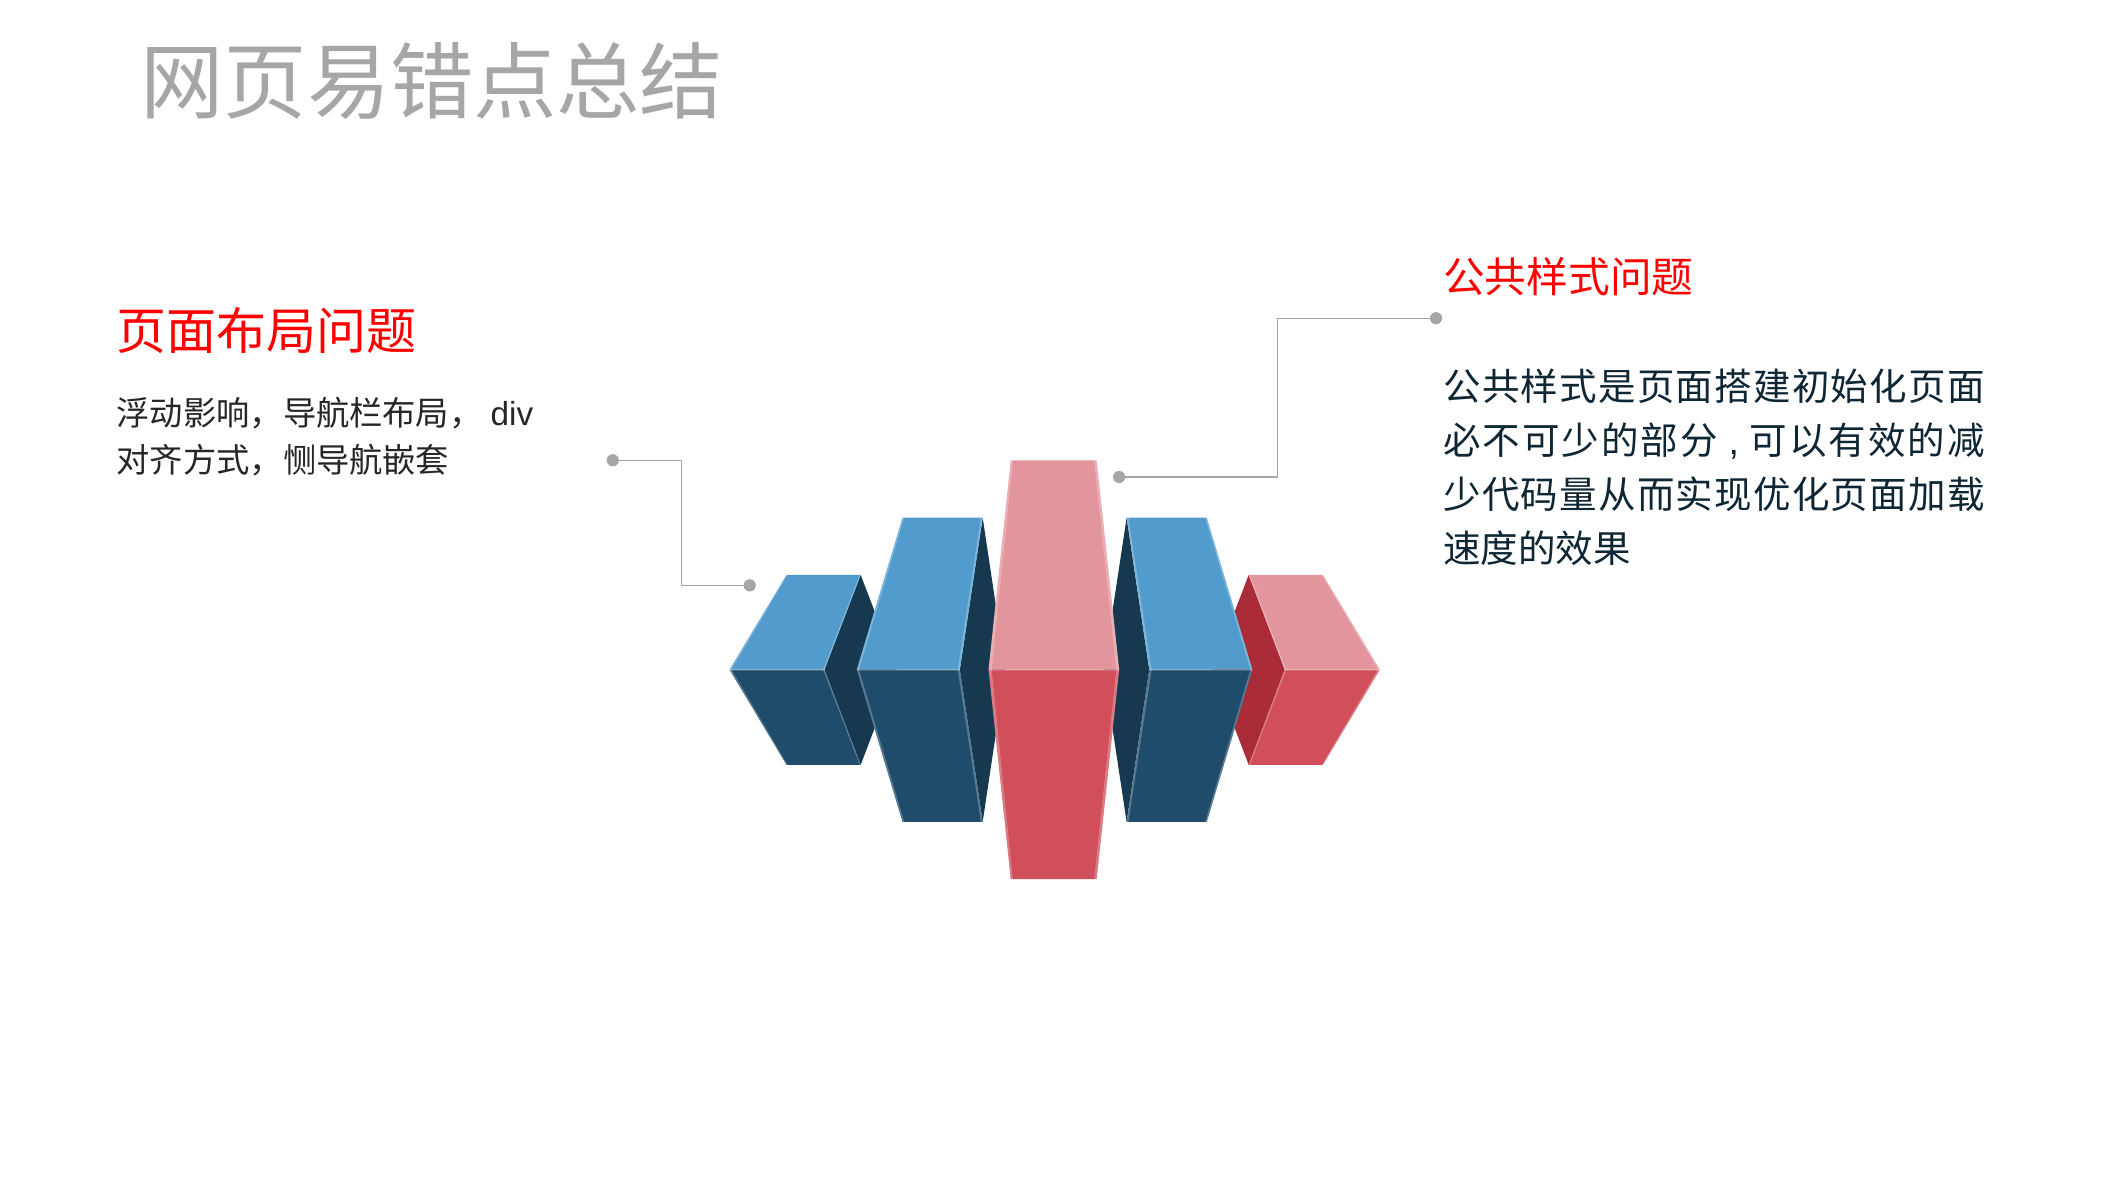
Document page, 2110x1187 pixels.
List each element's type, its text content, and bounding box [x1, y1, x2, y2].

text_box 公共样式问题 公共样式是页面搭建初始化页面必不可少的部分,可以有效的减少代码量从而实现优化页面加载速度的效果 [1428, 232, 2000, 578]
text_box 页面布局问题 [102, 292, 432, 367]
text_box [612, 460, 750, 586]
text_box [1119, 318, 1437, 477]
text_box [729, 460, 1380, 880]
text_box 浮动影响，导航栏布局，div对齐方式，恻导航嵌套 [102, 304, 553, 487]
text_box 网页易错点总结 [140, 28, 1071, 129]
